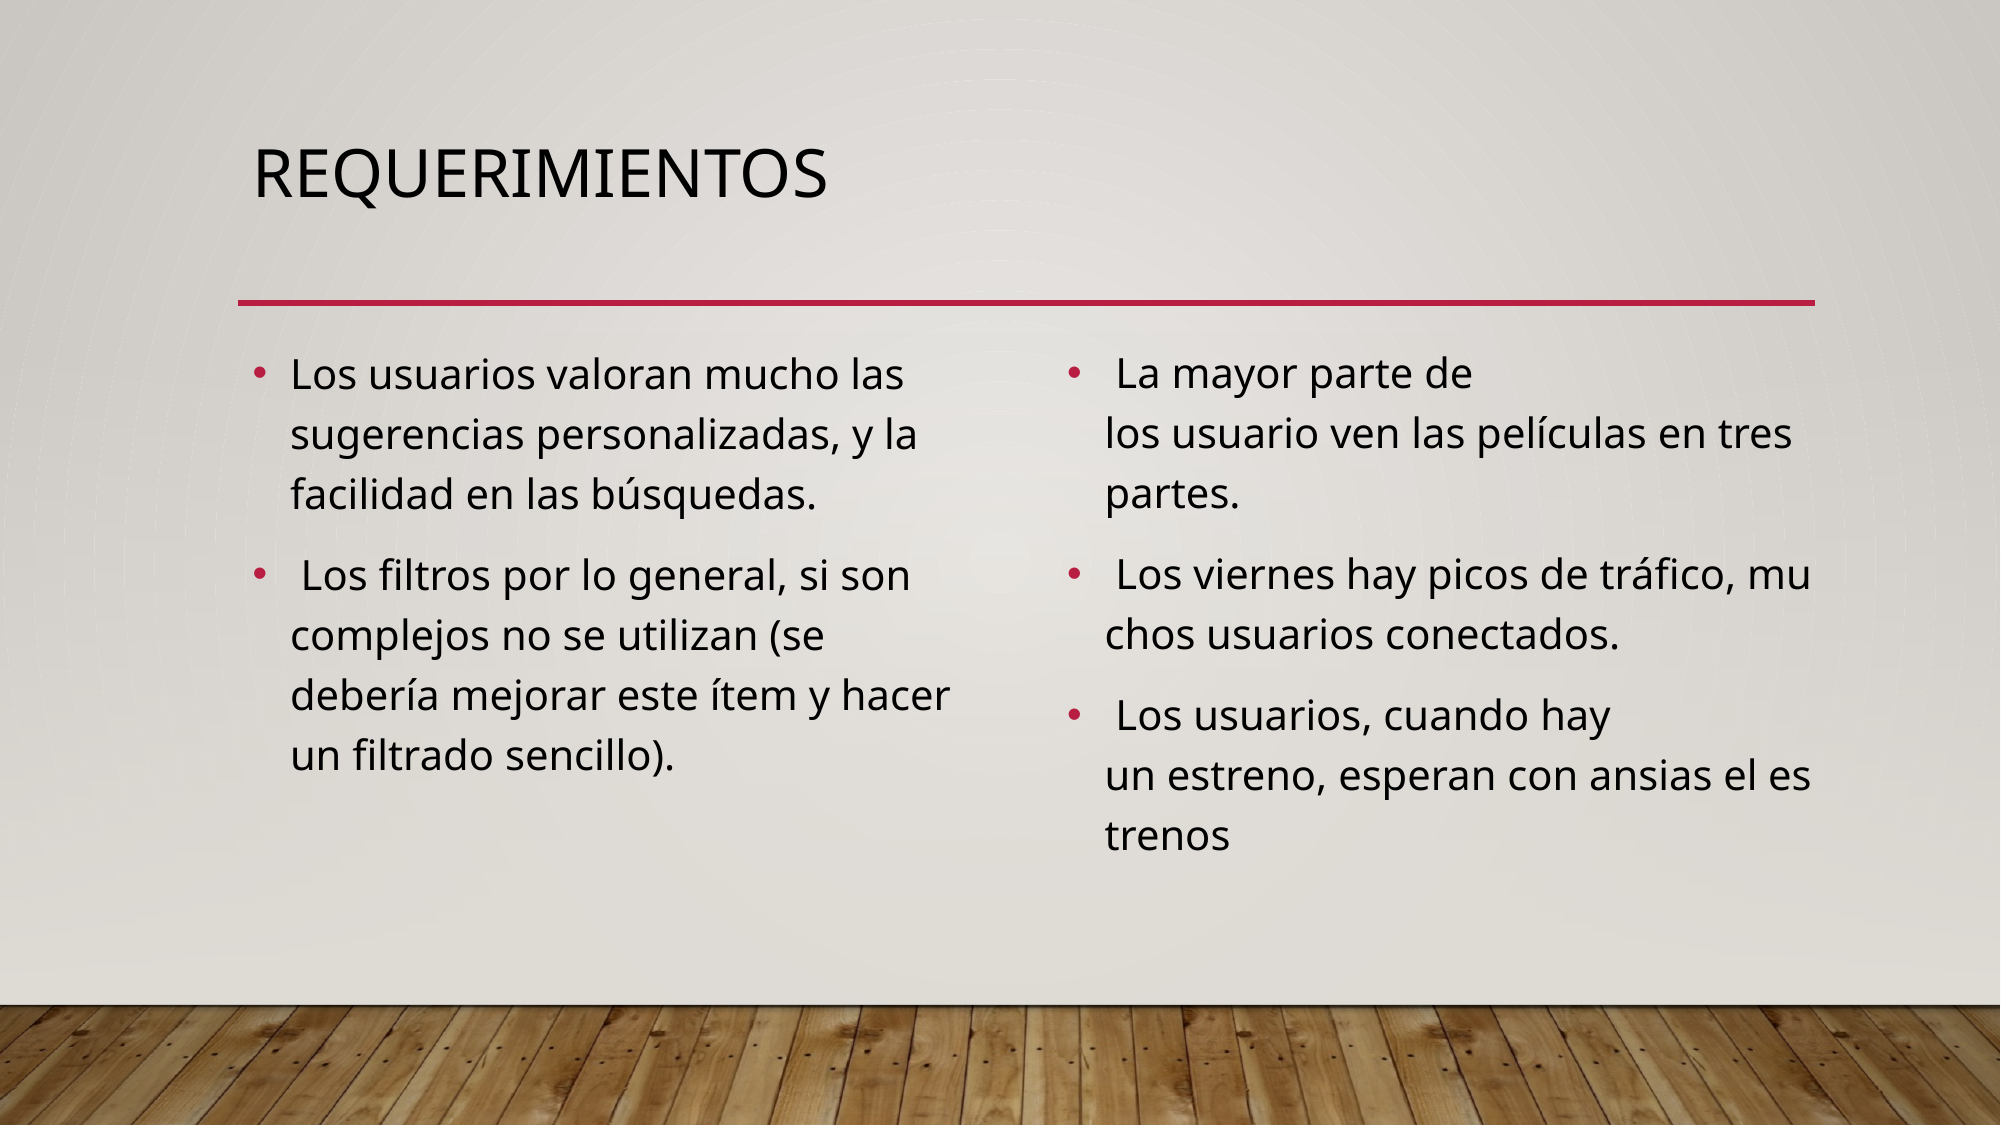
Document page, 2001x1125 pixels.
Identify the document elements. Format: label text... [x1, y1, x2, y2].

list Los usuarios valoran mucho las sugerencias personalizadas, y la facilidad en las búsquedas. Los filtros por lo general, si son complejos no se utilizan (se debería mejorar este ítem y hacer un filtrado sencillo). [237, 329, 1000, 896]
list La mayor parte de los usuario ven las películas en tres partes. Los viernes hay picos de tráfico, muchos usuarios conectados. Los usuarios, cuando hay un estreno, esperan con ansias el estrenos [1052, 329, 1842, 896]
title requerimientos [237, 132, 1814, 306]
picture [0, 1005, 2000, 1125]
